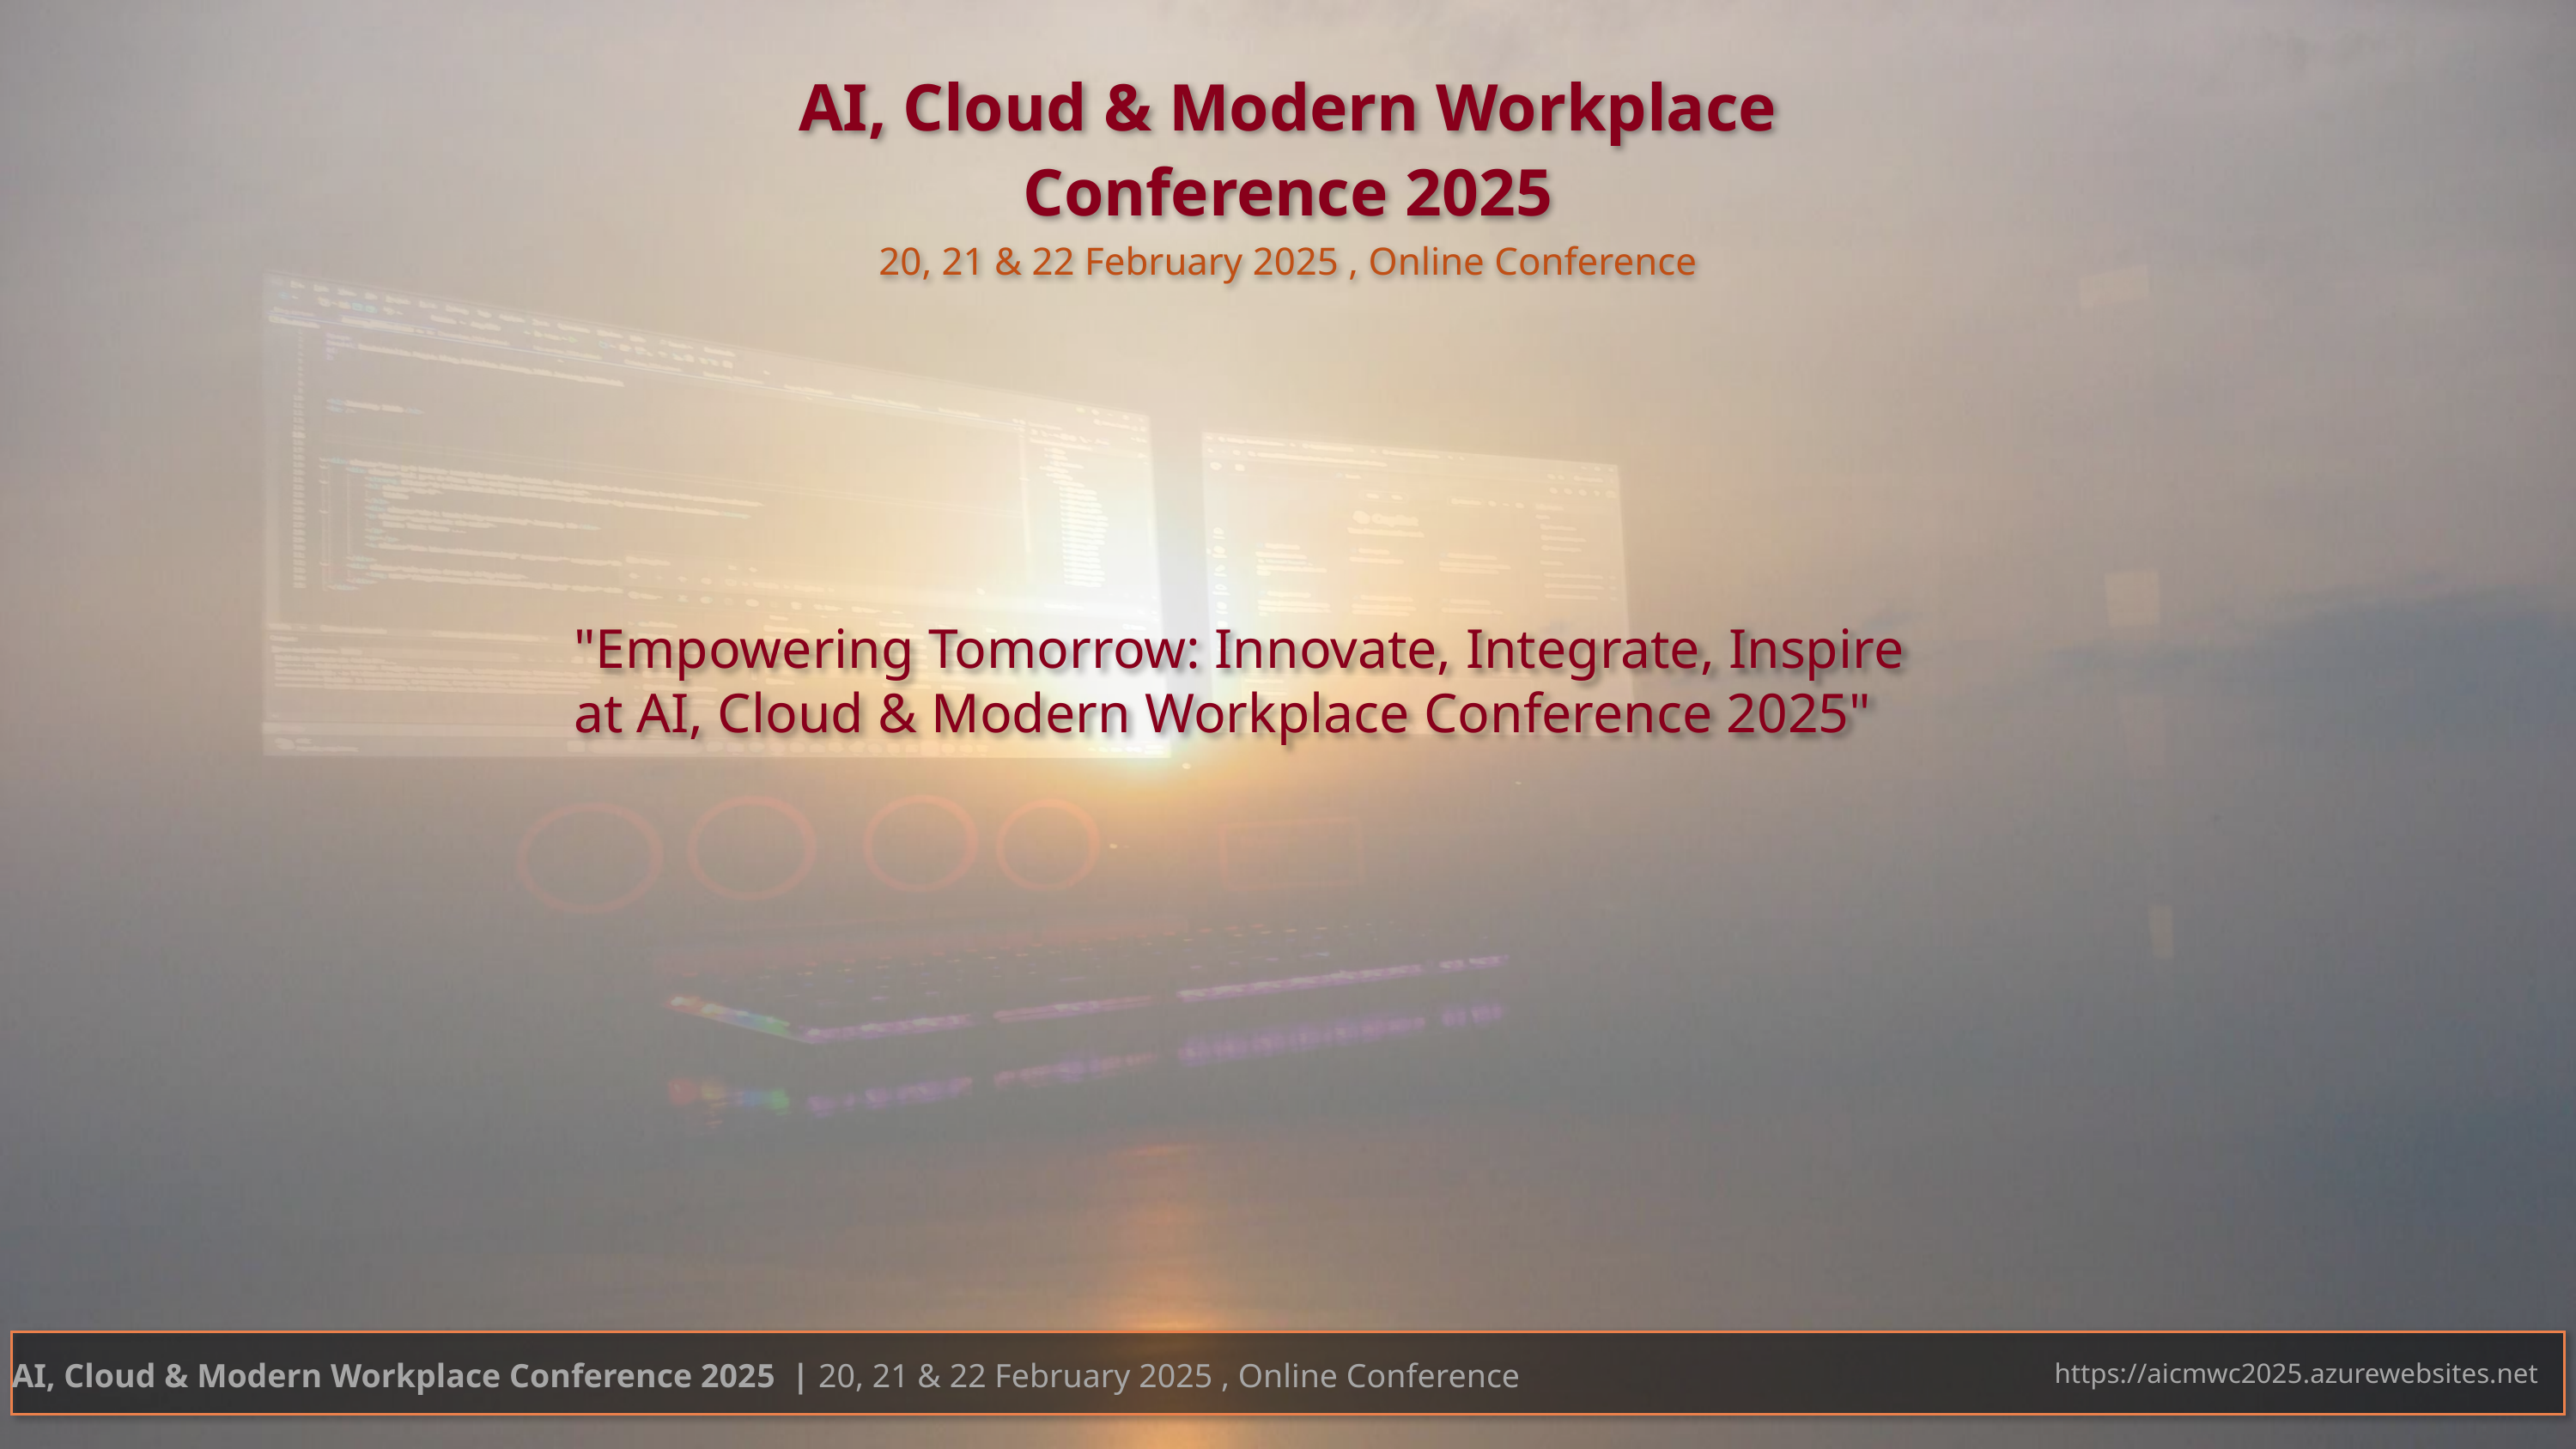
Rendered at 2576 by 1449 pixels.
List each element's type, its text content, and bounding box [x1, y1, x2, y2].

picture [0, 0, 2576, 1449]
text_box "Empowering Tomorrow: Innovate, Integrate, Inspire at AI, Cloud & Modern Workplace Conference 2025" [561, 608, 1941, 750]
text_box AI, Cloud & Modern Workplace Conference 2025 20, 21 & 22 February 2025 , Online Conference [717, 49, 1858, 305]
